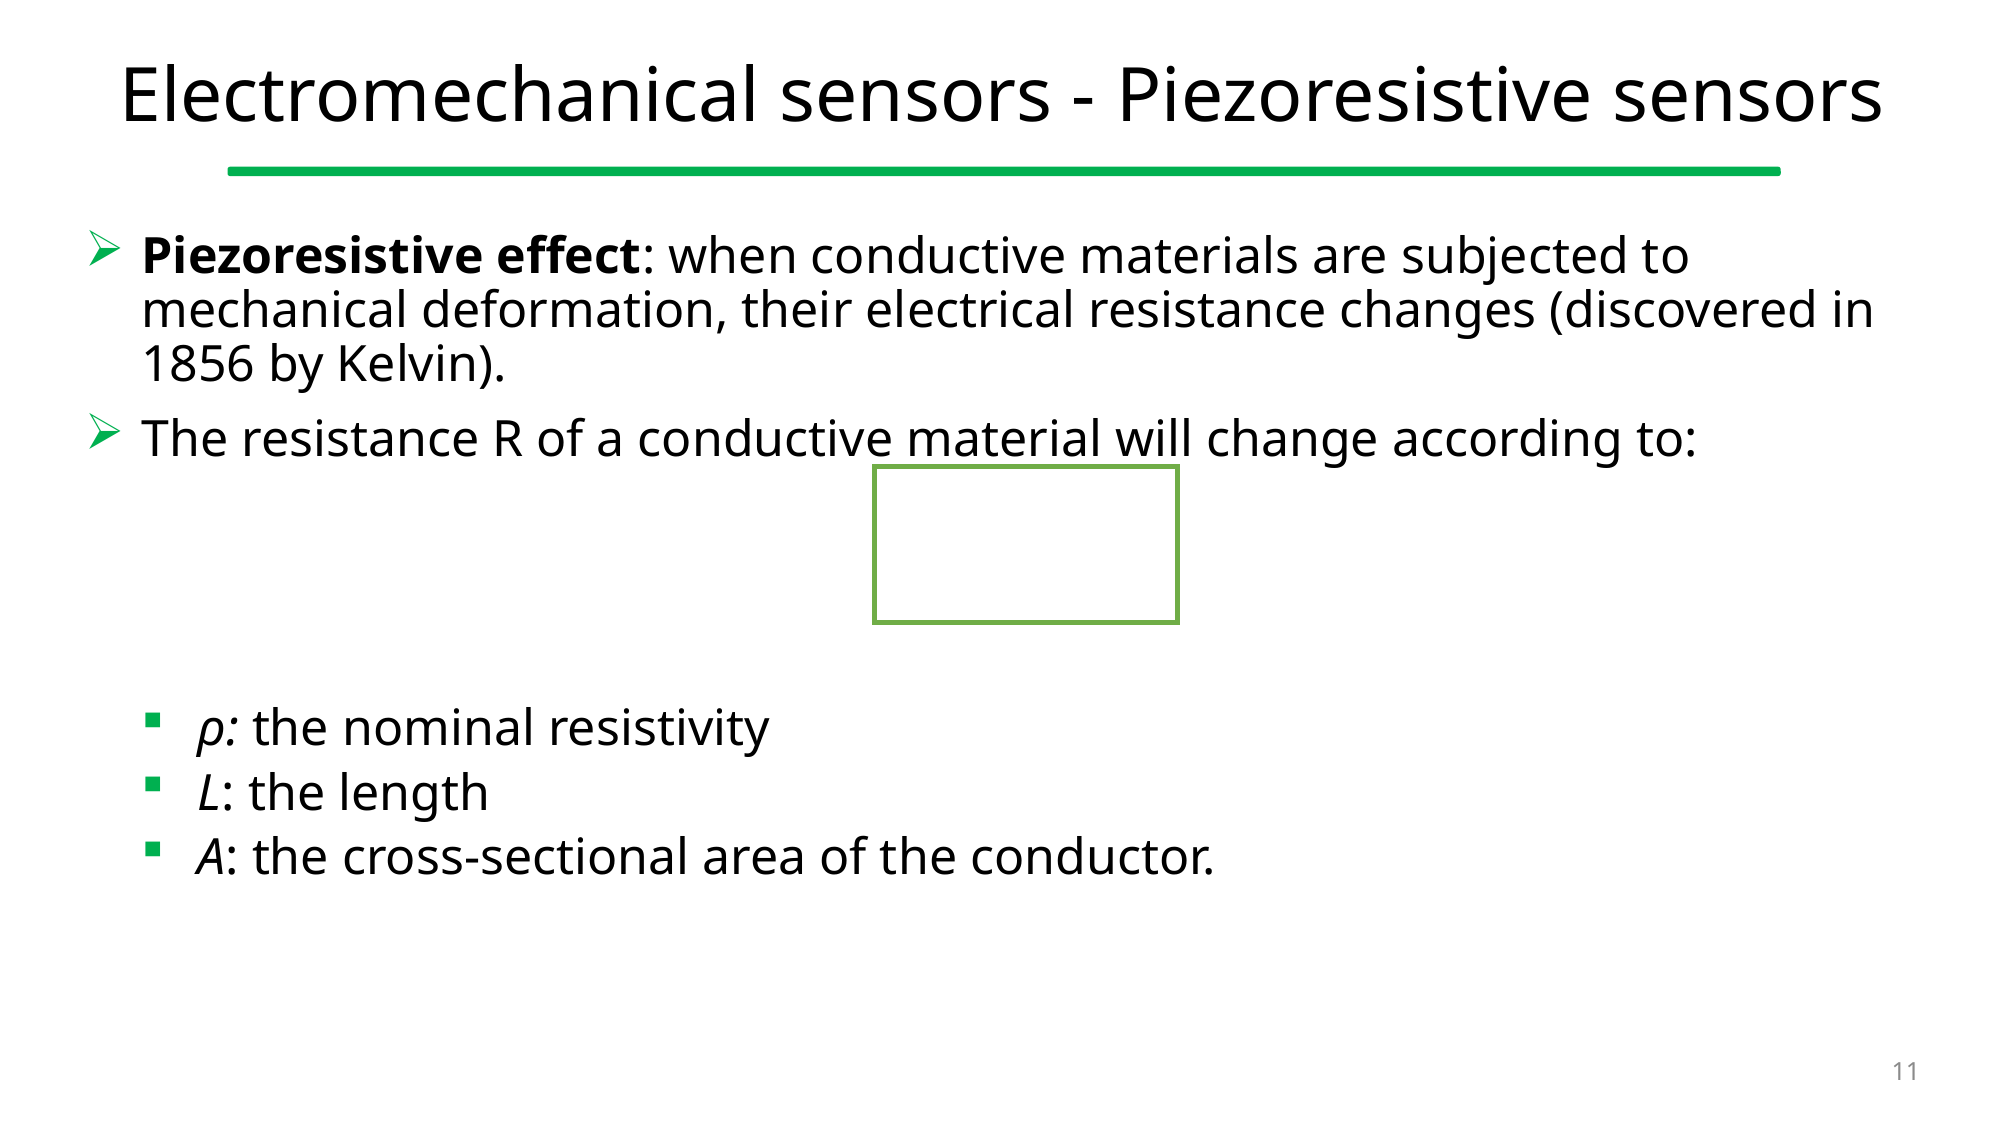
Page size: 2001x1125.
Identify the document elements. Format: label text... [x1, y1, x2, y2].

text_box [873, 466, 1179, 623]
slide_number 11 [1412, 1042, 1936, 1103]
title Electromechanical sensors - Piezoresistive sensors [70, 26, 1936, 168]
